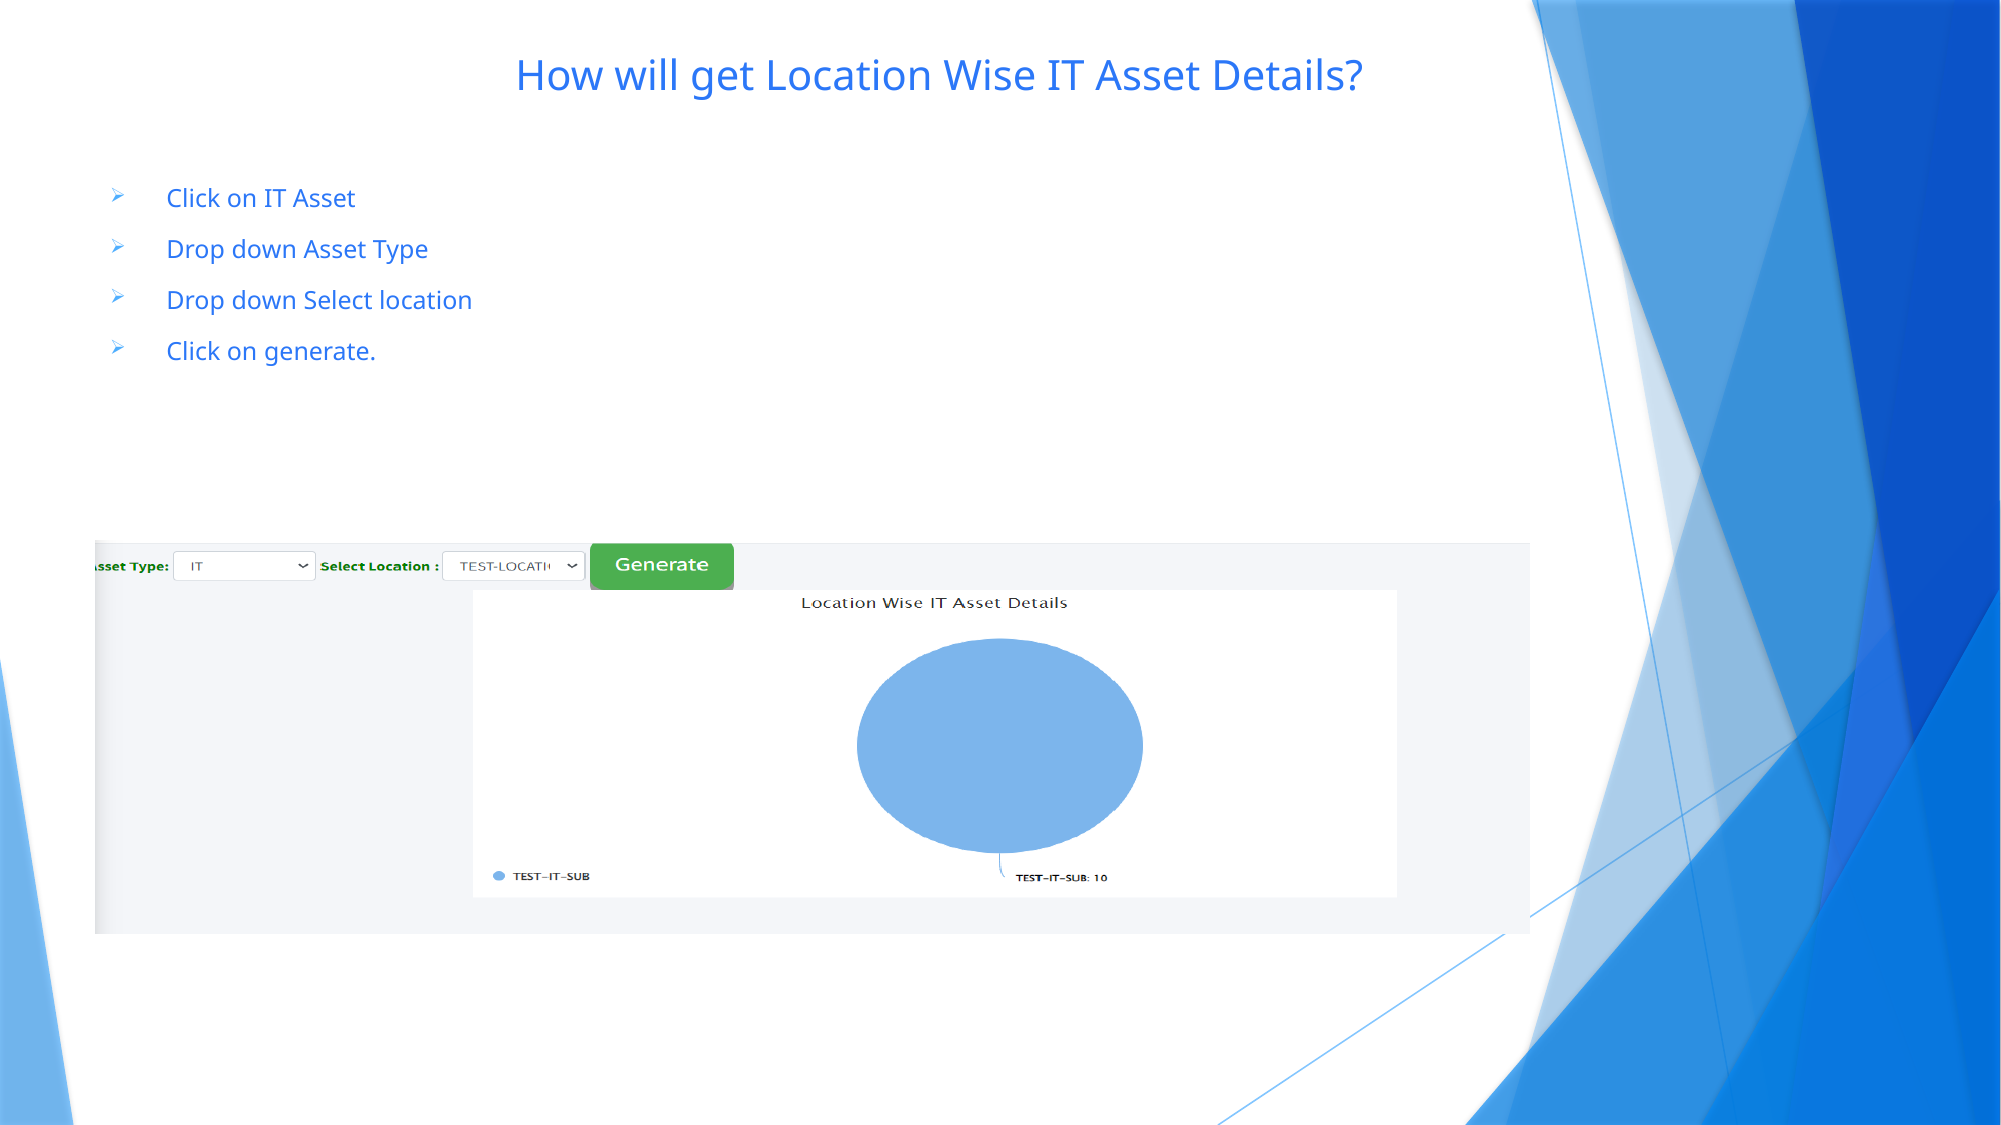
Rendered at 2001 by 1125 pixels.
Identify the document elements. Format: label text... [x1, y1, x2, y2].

title How will get Location Wise IT Asset Details? [185, 41, 1705, 176]
picture [94, 539, 1530, 935]
list Click on IT Asset Drop down Asset Type Drop down Select location Click on generate. [95, 175, 1506, 474]
